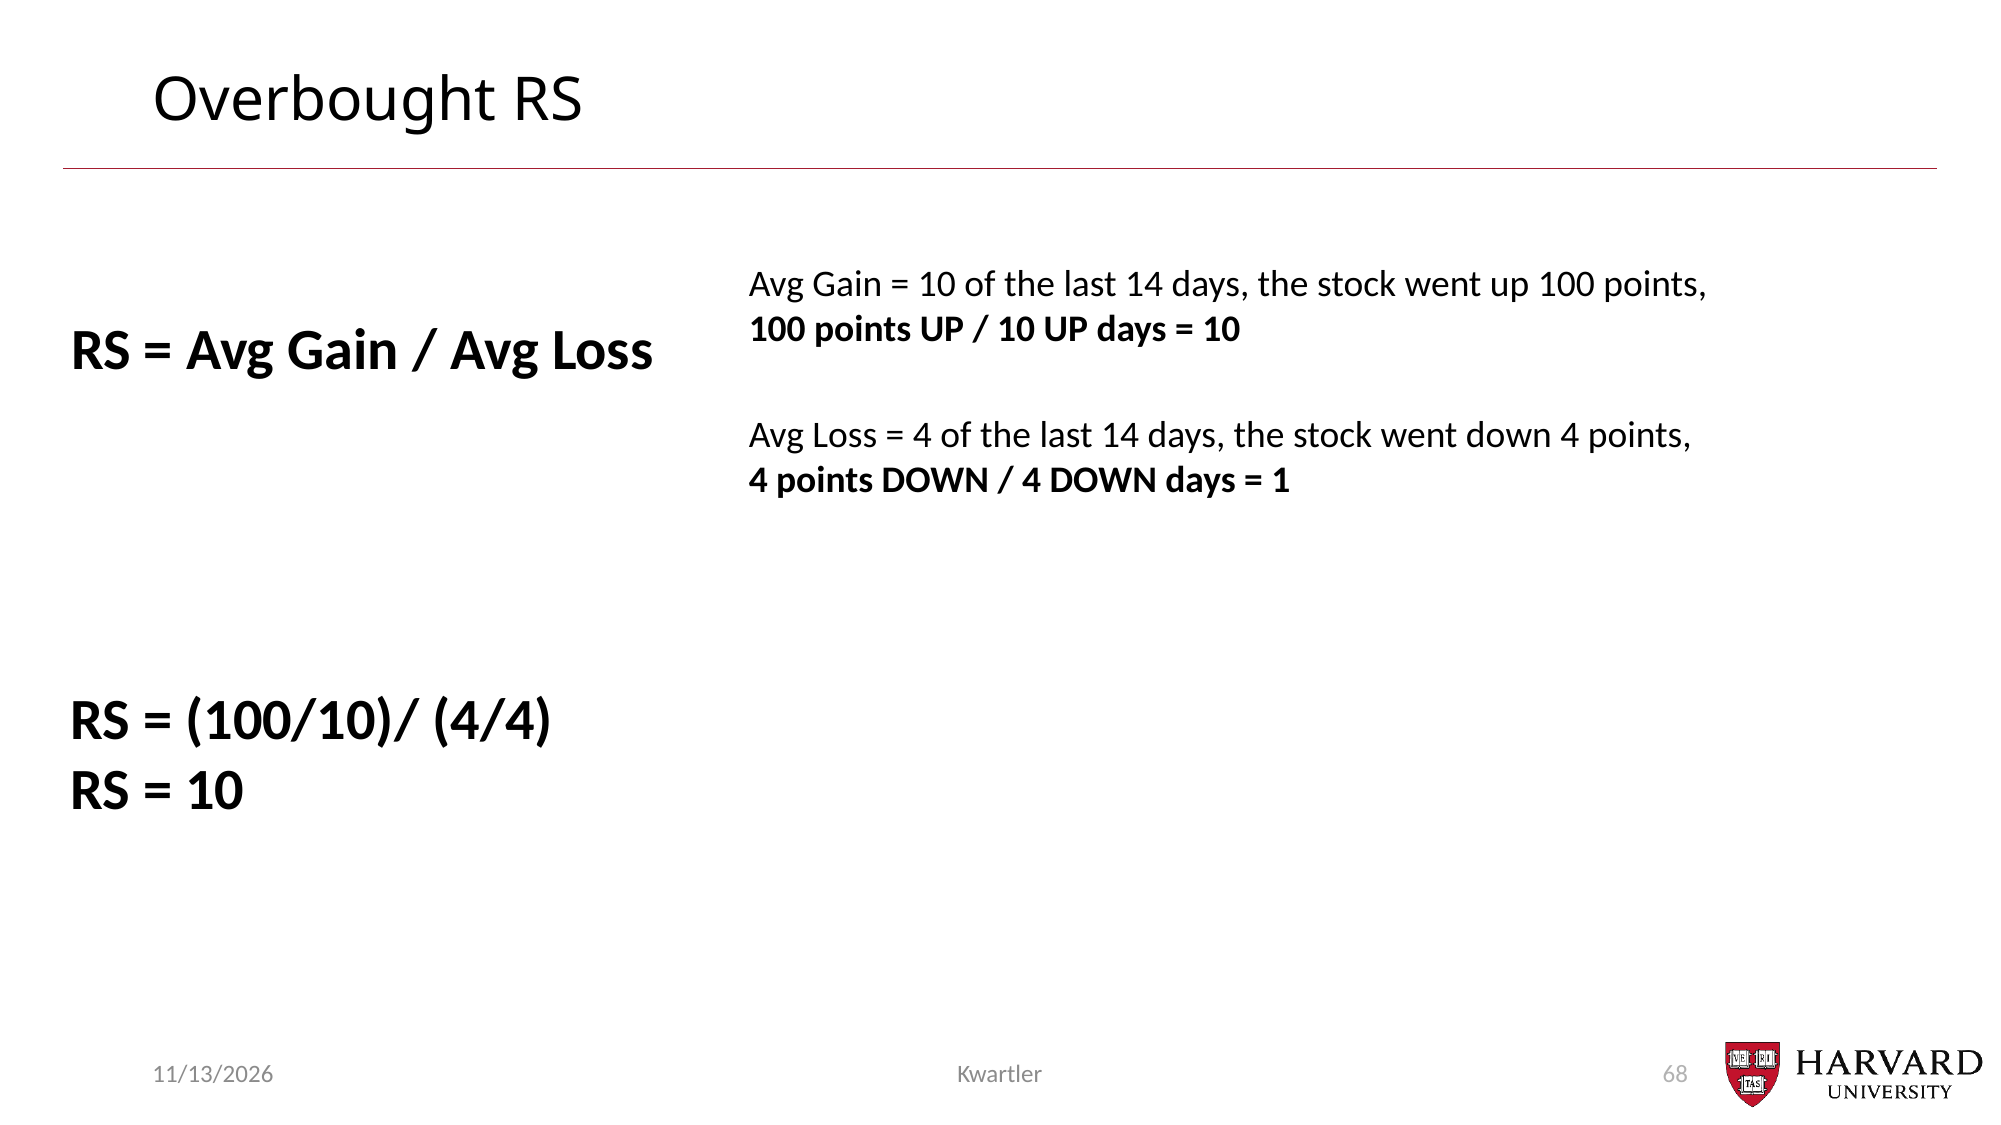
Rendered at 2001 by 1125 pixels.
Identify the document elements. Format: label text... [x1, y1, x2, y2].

footer Kwartler [662, 1042, 1338, 1103]
text_box RS = (100/10)/ (4/4) RS = 10 [55, 673, 569, 829]
text_box RS = Avg Gain / Avg Loss [56, 304, 669, 390]
slide_number 68 [1375, 1042, 1704, 1103]
text_box Avg Gain = 10 of the last 14 days, the stock went up 100 points, 100 points UP / 10 UP days = 10 [733, 251, 1924, 356]
title Overbought RS [137, 59, 1863, 142]
text_box Avg Loss = 4 of the last 14 days, the stock went down 4 points, 4 points DOWN / 4 DOWN days = 1 [733, 402, 1924, 508]
picture [1703, 1024, 2001, 1125]
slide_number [137, 1042, 588, 1103]
